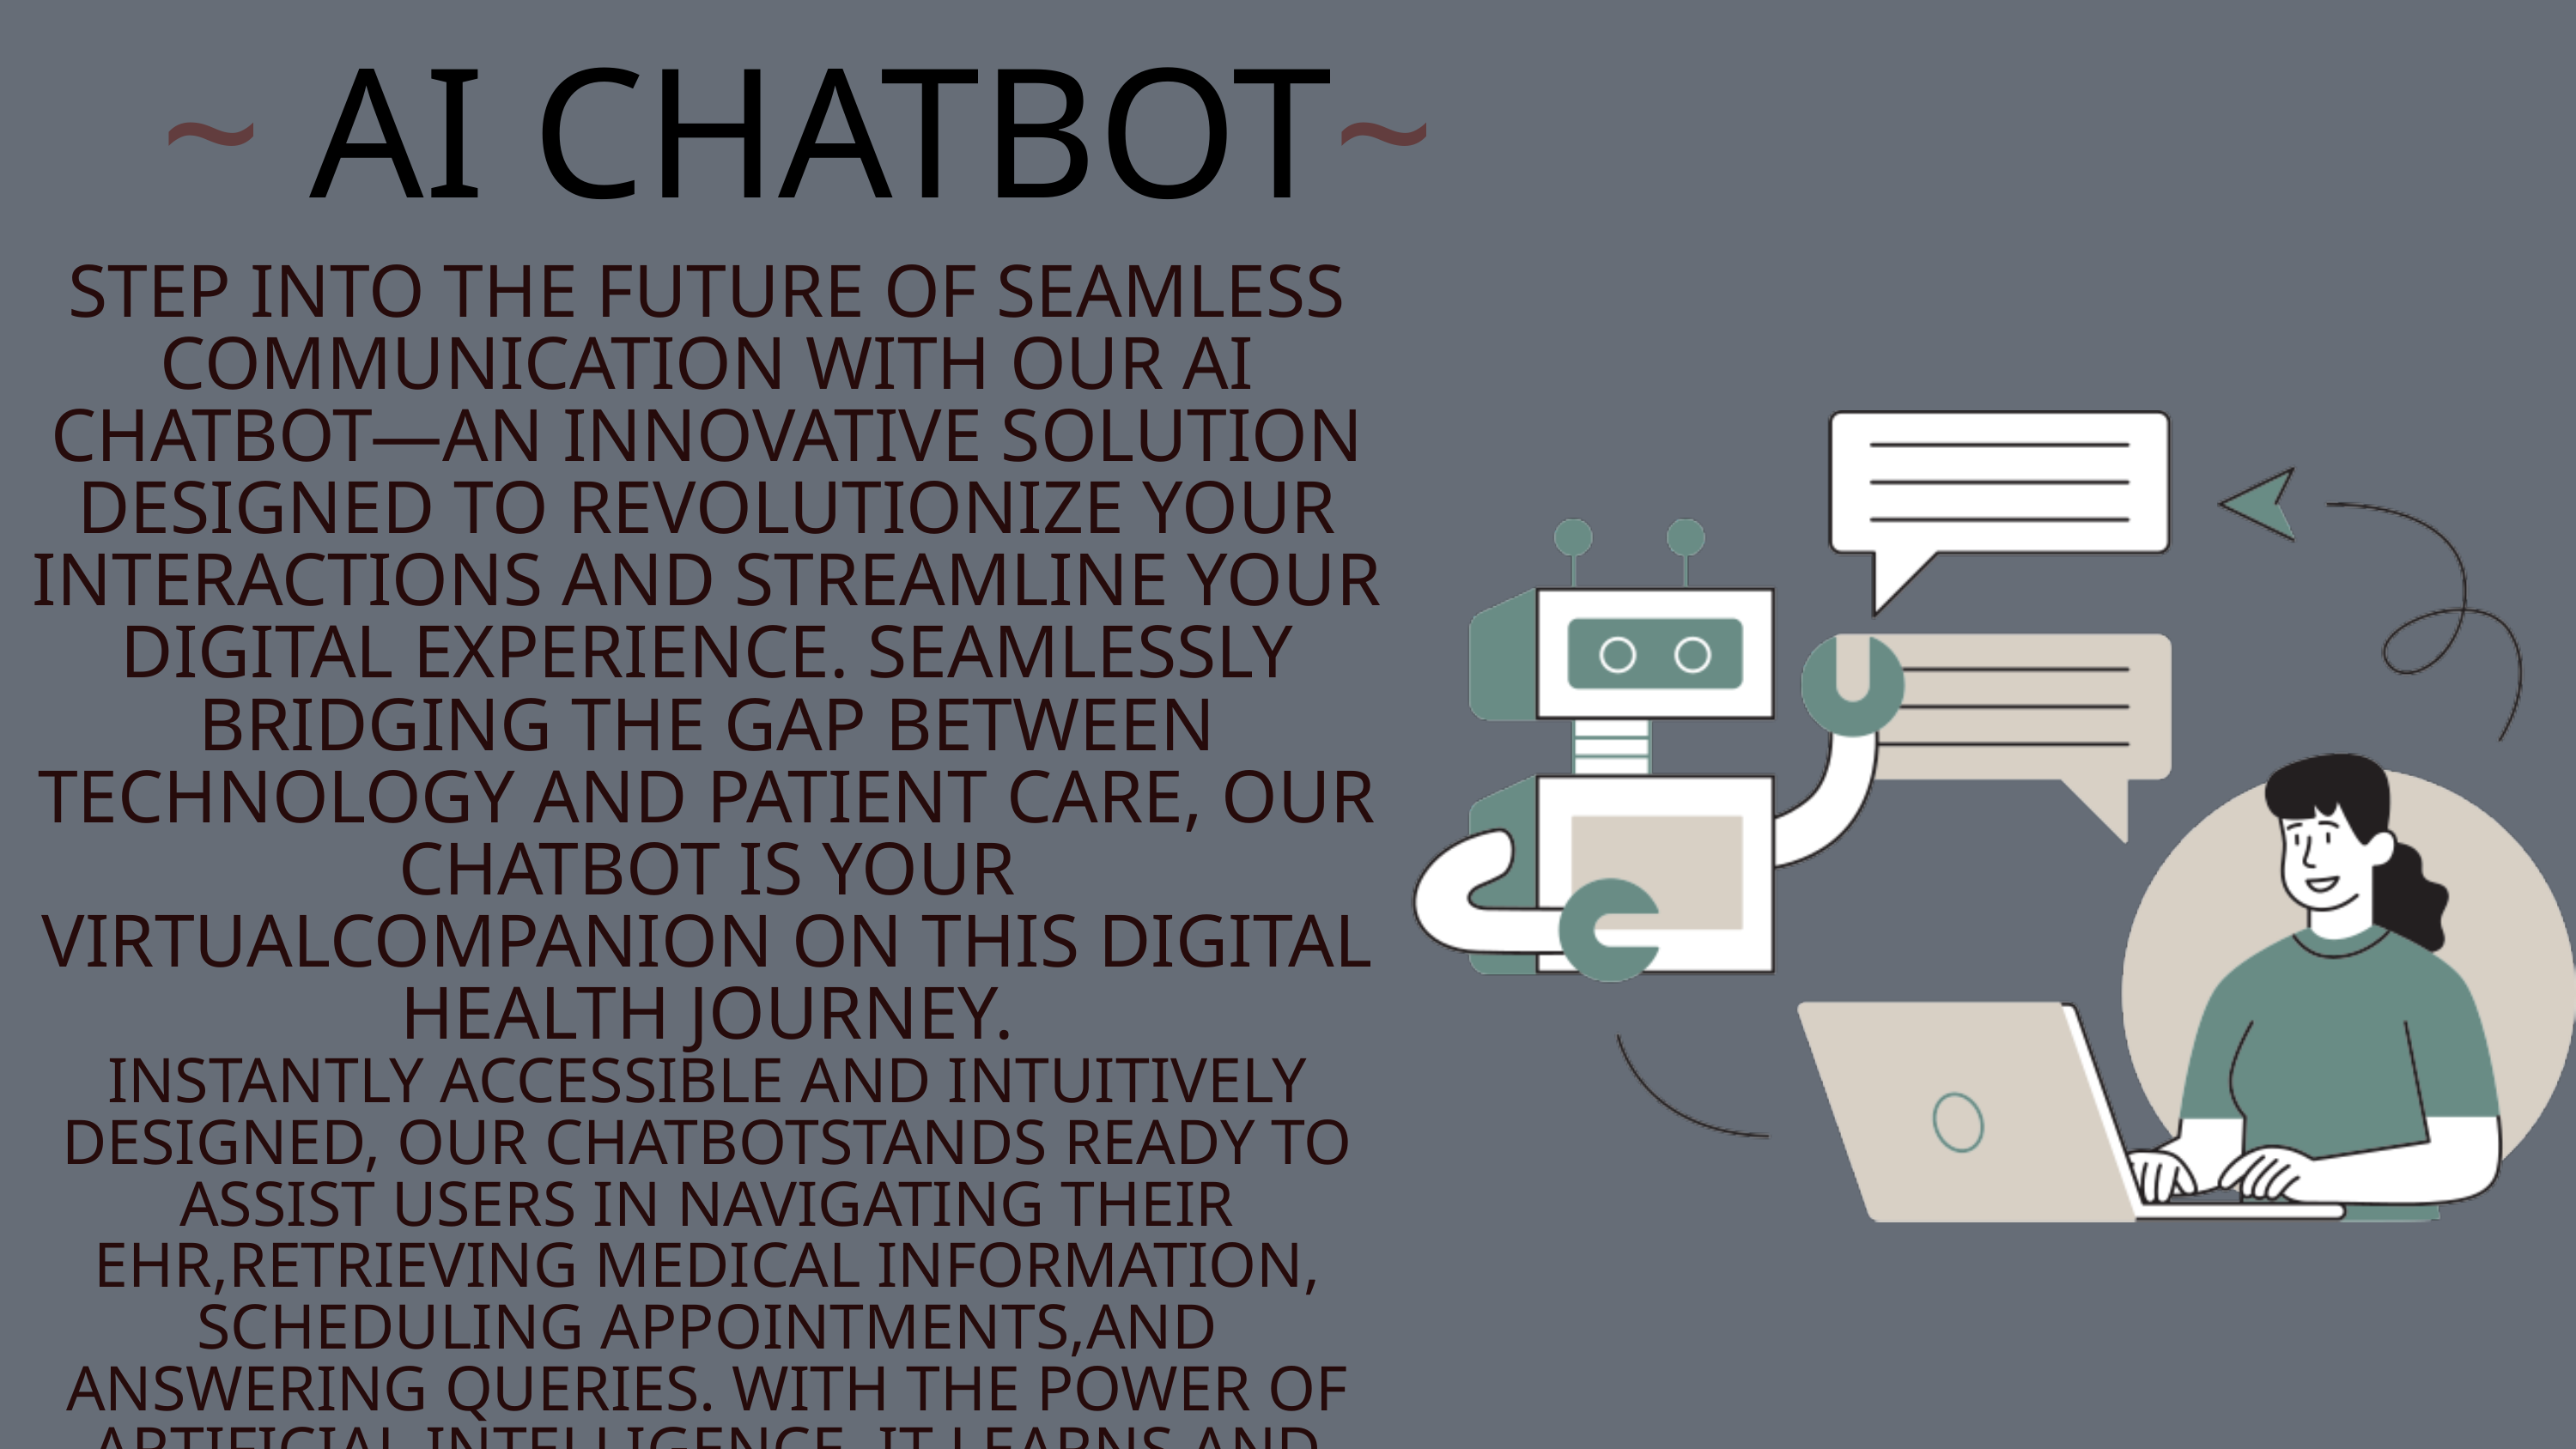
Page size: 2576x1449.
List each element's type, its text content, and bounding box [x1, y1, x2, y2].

text_box [1410, 410, 2576, 1222]
text_box STEP INTO THE FUTURE OF SEAMLESS COMMUNICATION WITH OUR AI CHATBOT—AN INNOVATIVE SOLUTION DESIGNED TO REVOLUTIONIZE YOUR INTERACTIONS AND STREAMLINE YOUR DIGITAL EXPERIENCE. SEAMLESSLY BRIDGING THE GAP BETWEEN TECHNOLOGY AND PATIENT CARE, OUR CHATBOT IS YOUR VIRTUALCOMPANION ON THIS DIGITAL HEALTH JOURNEY. INSTANTLY ACCESSIBLE AND INTUITIVELY DESIGNED, OUR CHATBOTSTANDS READY TO ASSIST USERS IN NAVIGATING THEIR EHR,RETRIEVING MEDICAL INFORMATION, SCHEDULING APPOINTMENTS,AND ANSWERING QUERIES. WITH THE POWER OF ARTIFICIAL INTELLIGENCE, IT LEARNS AND ADAPTS TO USER PREFERENCES,PROVIDING A PERSONALIZED AND EFFICIENT EXPERIENCE. [28, 258, 1387, 1449]
text_box ~ AI CHATBOT~ [74, 54, 1522, 234]
